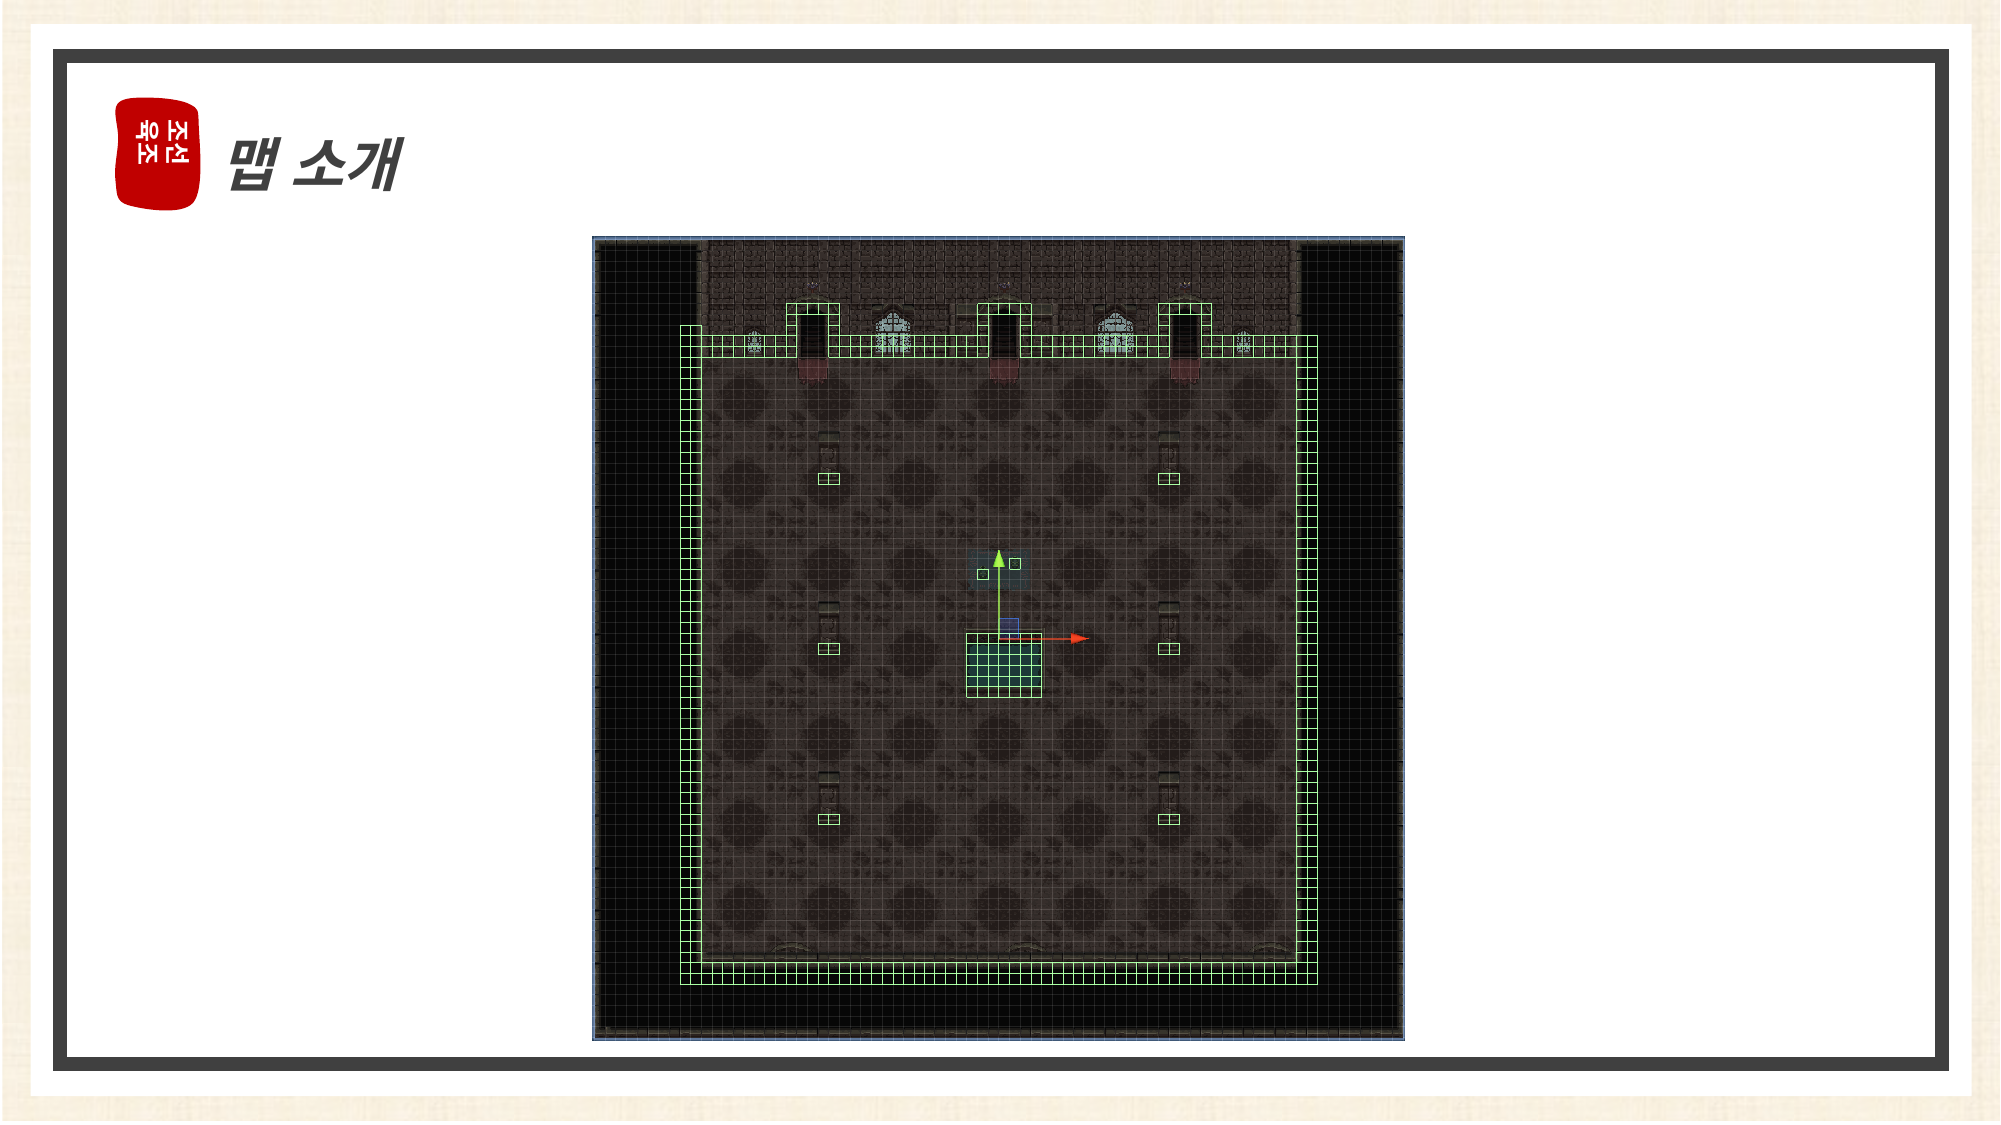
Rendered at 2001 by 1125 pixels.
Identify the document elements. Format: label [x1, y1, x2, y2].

text_box [109, 97, 201, 211]
list [592, 236, 1406, 1041]
text_box [2, 0, 2000, 1121]
